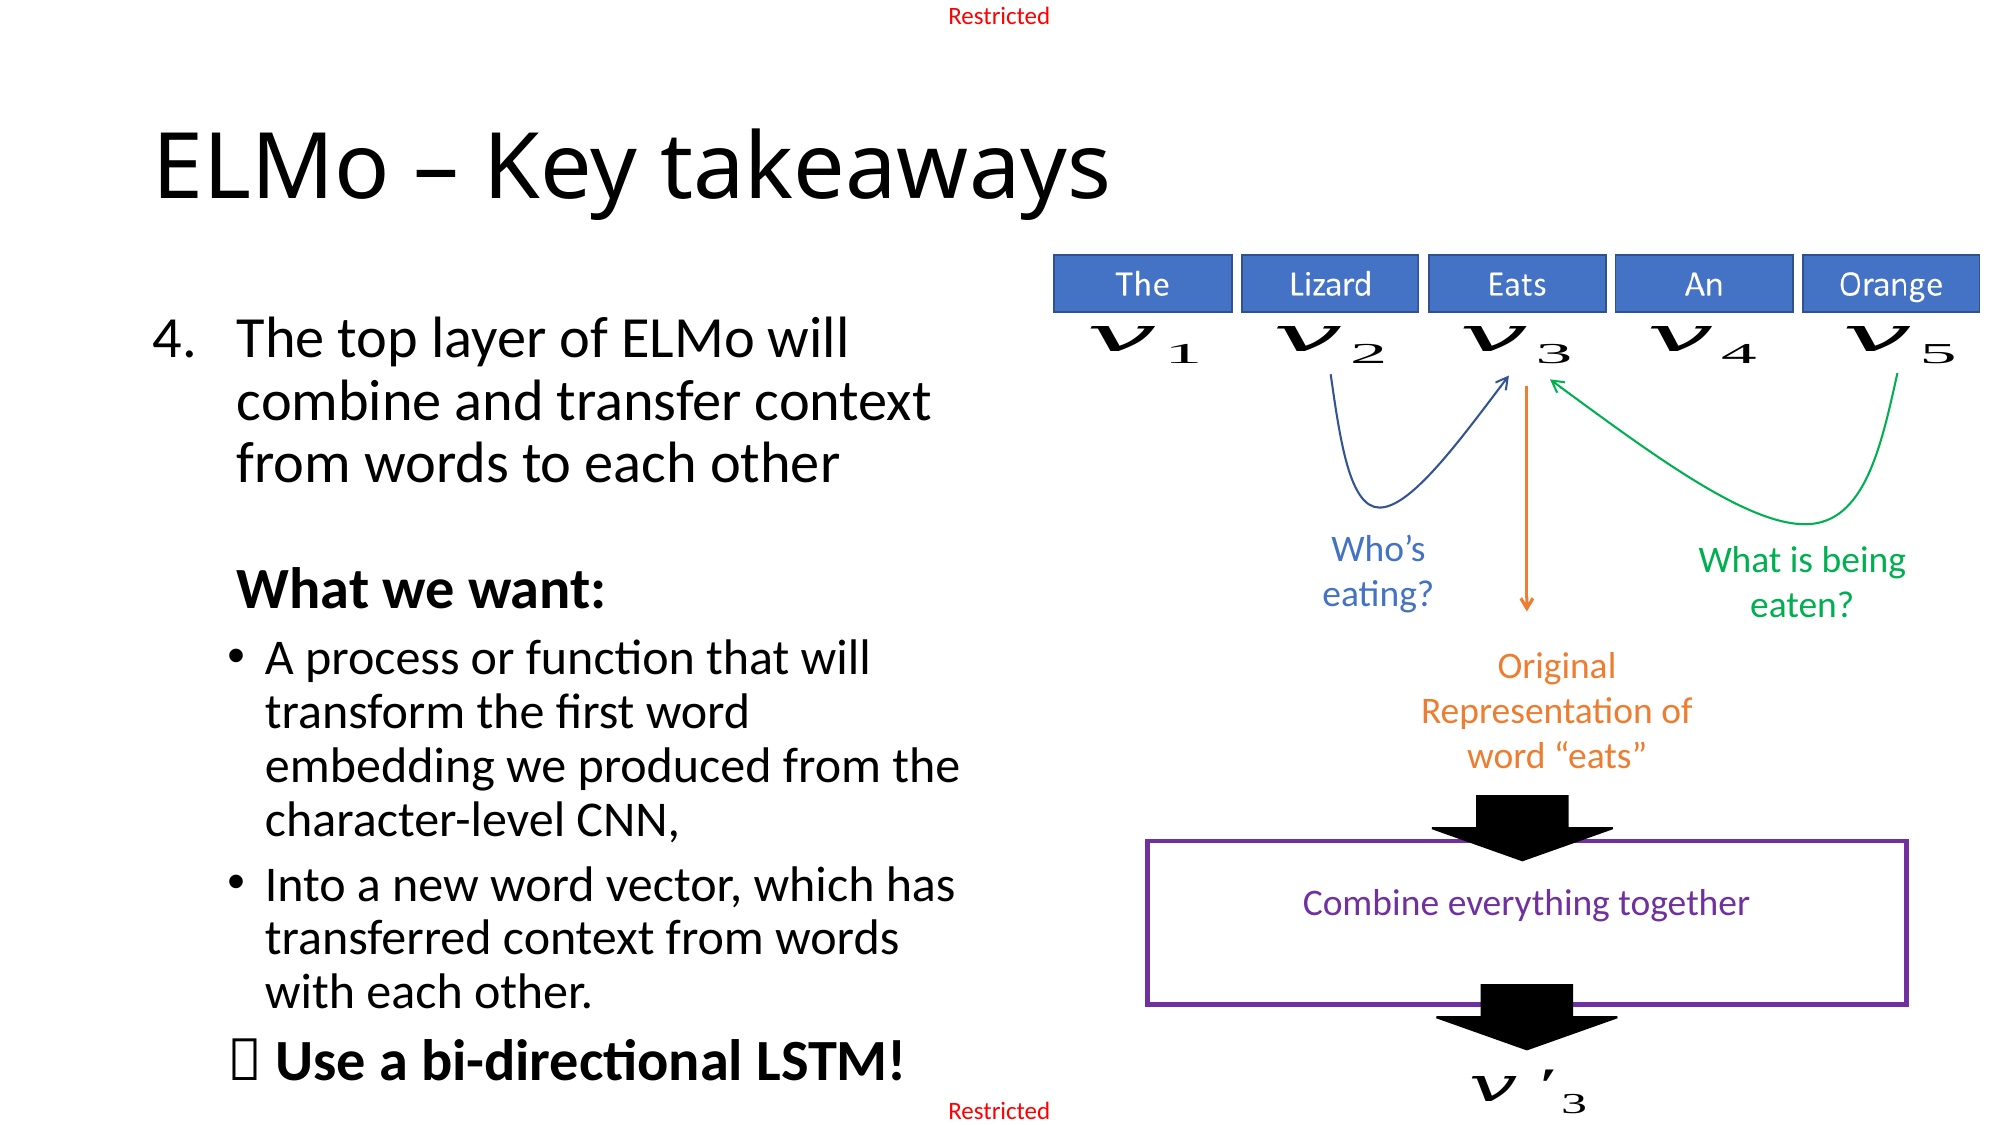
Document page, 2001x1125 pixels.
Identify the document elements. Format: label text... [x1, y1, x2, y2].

text_box [1431, 795, 1614, 862]
text_box What is being eaten? [1646, 527, 1959, 633]
text_box Who’s eating? [1298, 516, 1459, 622]
list The top layer of ELMo will combine and transfer context from words to each other What we want: A process or function that will transform the first word embedding we produced from the character-level CNN, Into a new word vector, which has transferred context from words with each other.  Use a bi-directional LSTM! [137, 299, 988, 1125]
text_box [1329, 374, 1509, 509]
text_box Original Representation of word “eats” [1365, 633, 1749, 784]
title ELMo – Key takeaways [137, 59, 1863, 278]
text_box [1550, 372, 1899, 526]
picture [1053, 249, 1980, 327]
text_box [1436, 984, 1618, 1051]
